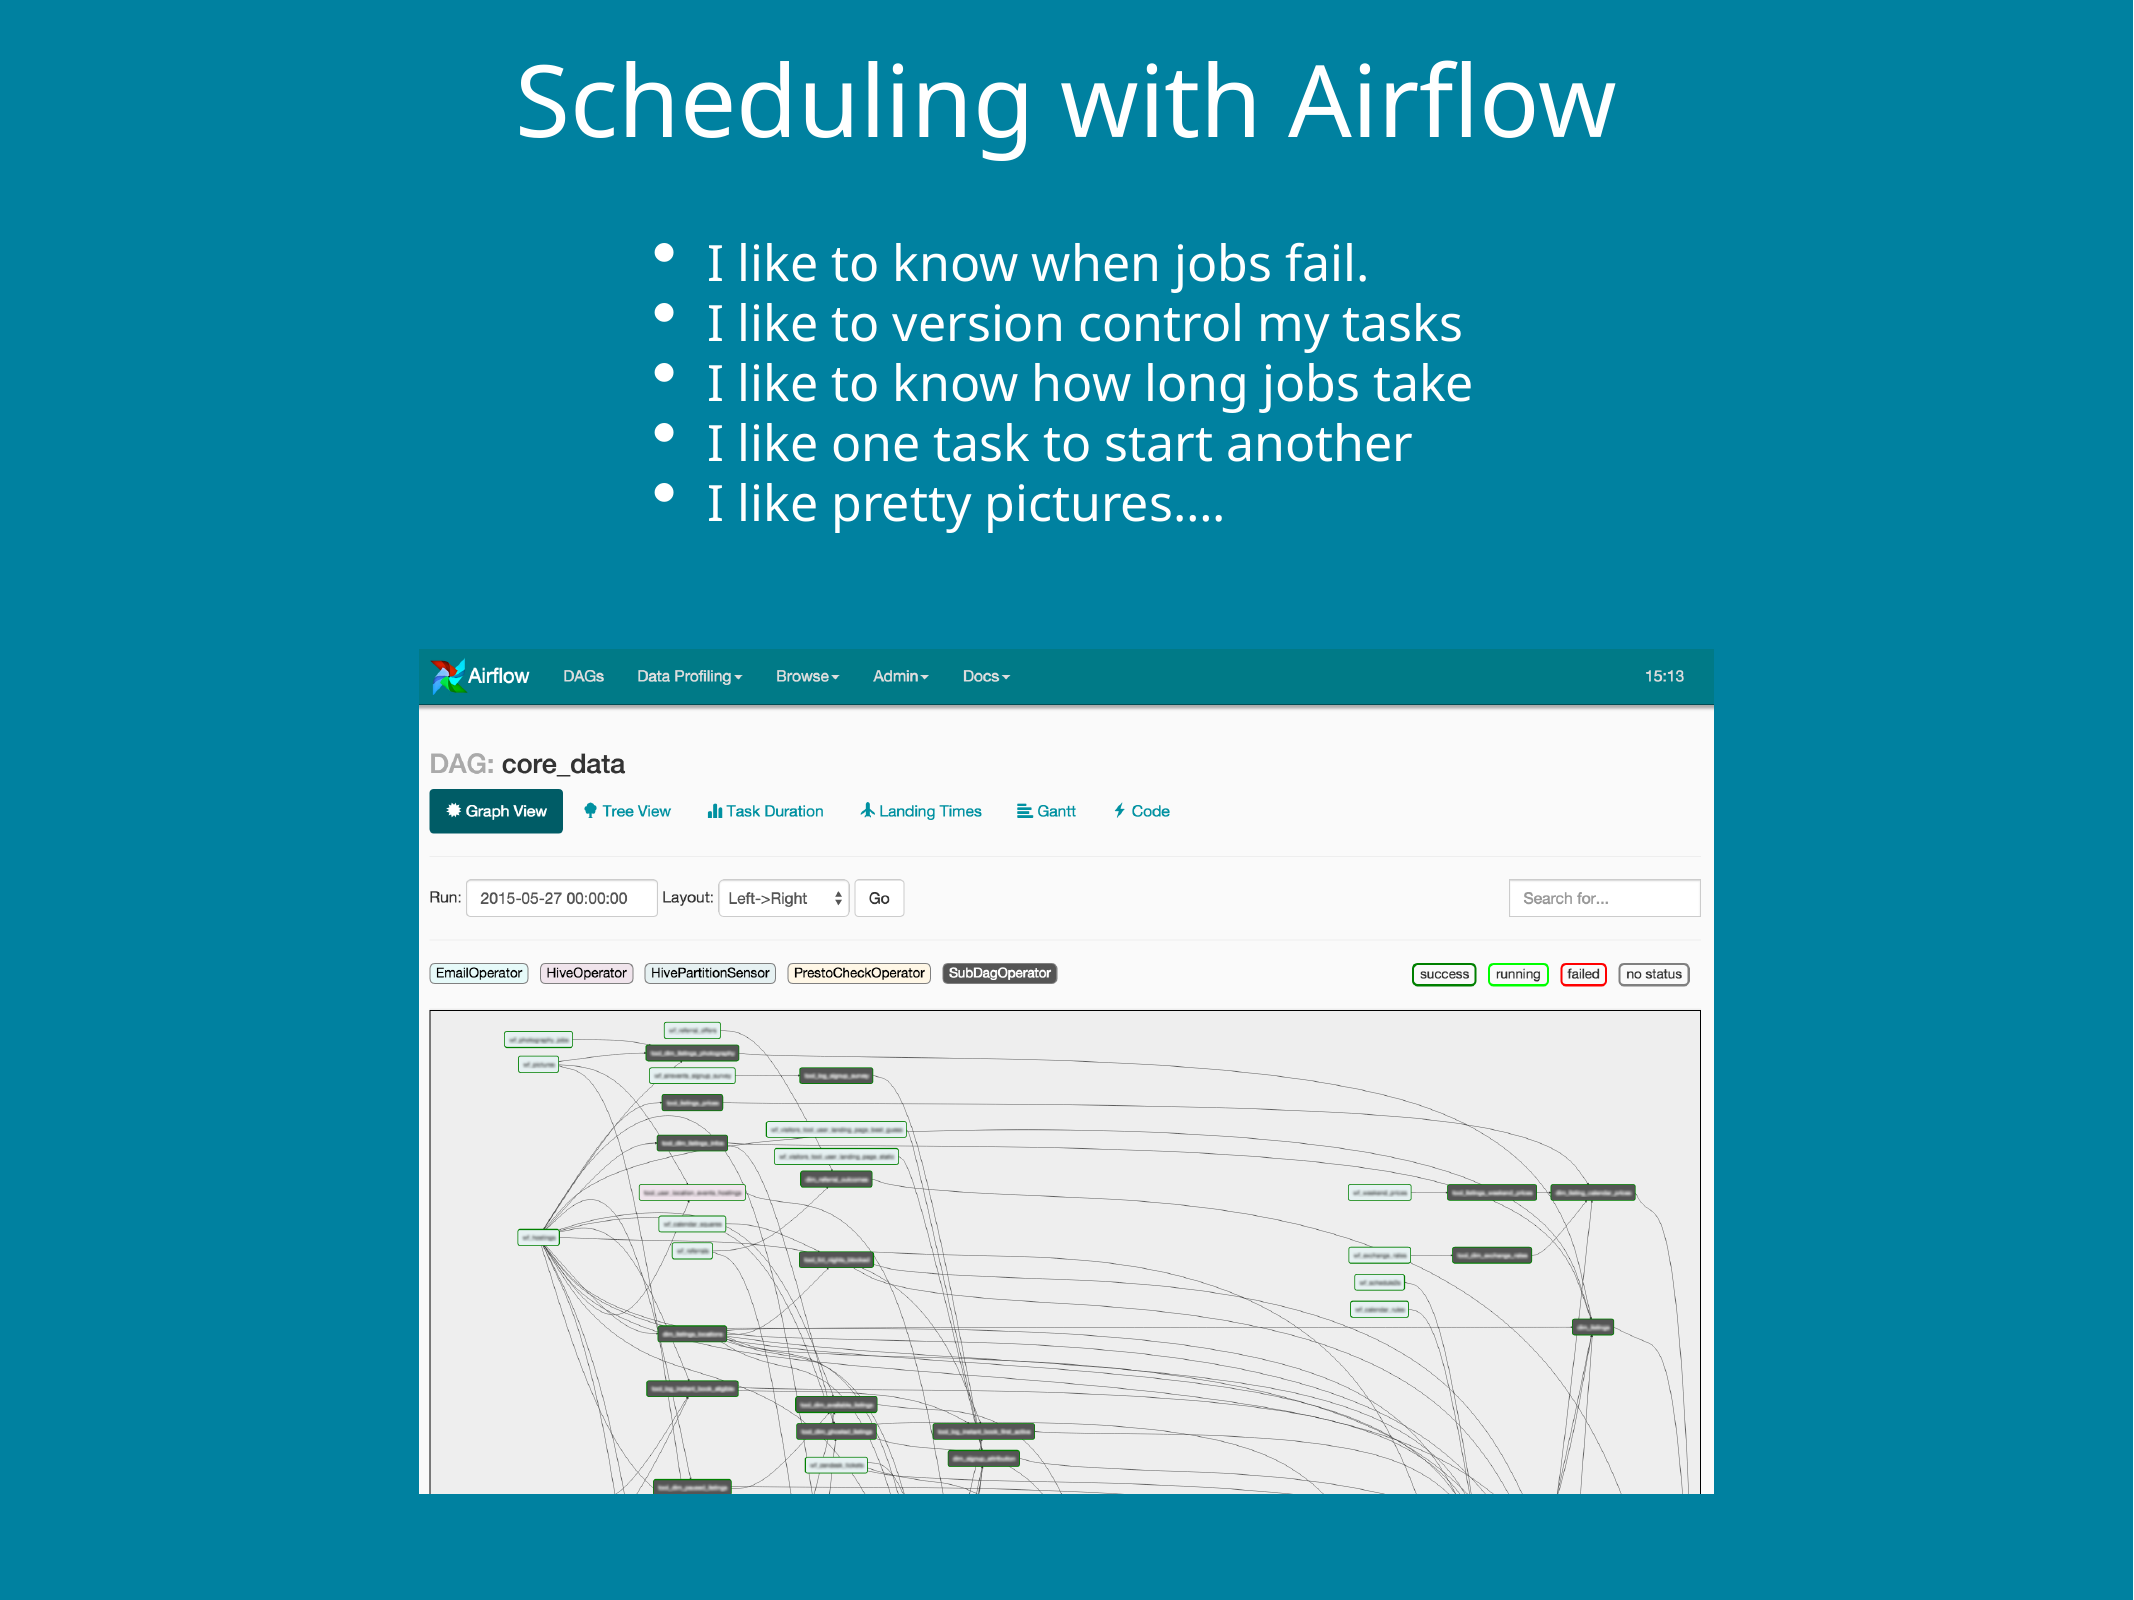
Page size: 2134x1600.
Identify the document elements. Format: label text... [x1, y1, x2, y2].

text_box Scheduling with Airflow [507, 29, 1626, 167]
picture [420, 650, 1713, 1493]
text_box I like to know when jobs fail. I like to version control my tasks I like to know how long jobs take I like one task to start another I like pretty pictures…. [644, 222, 1484, 540]
